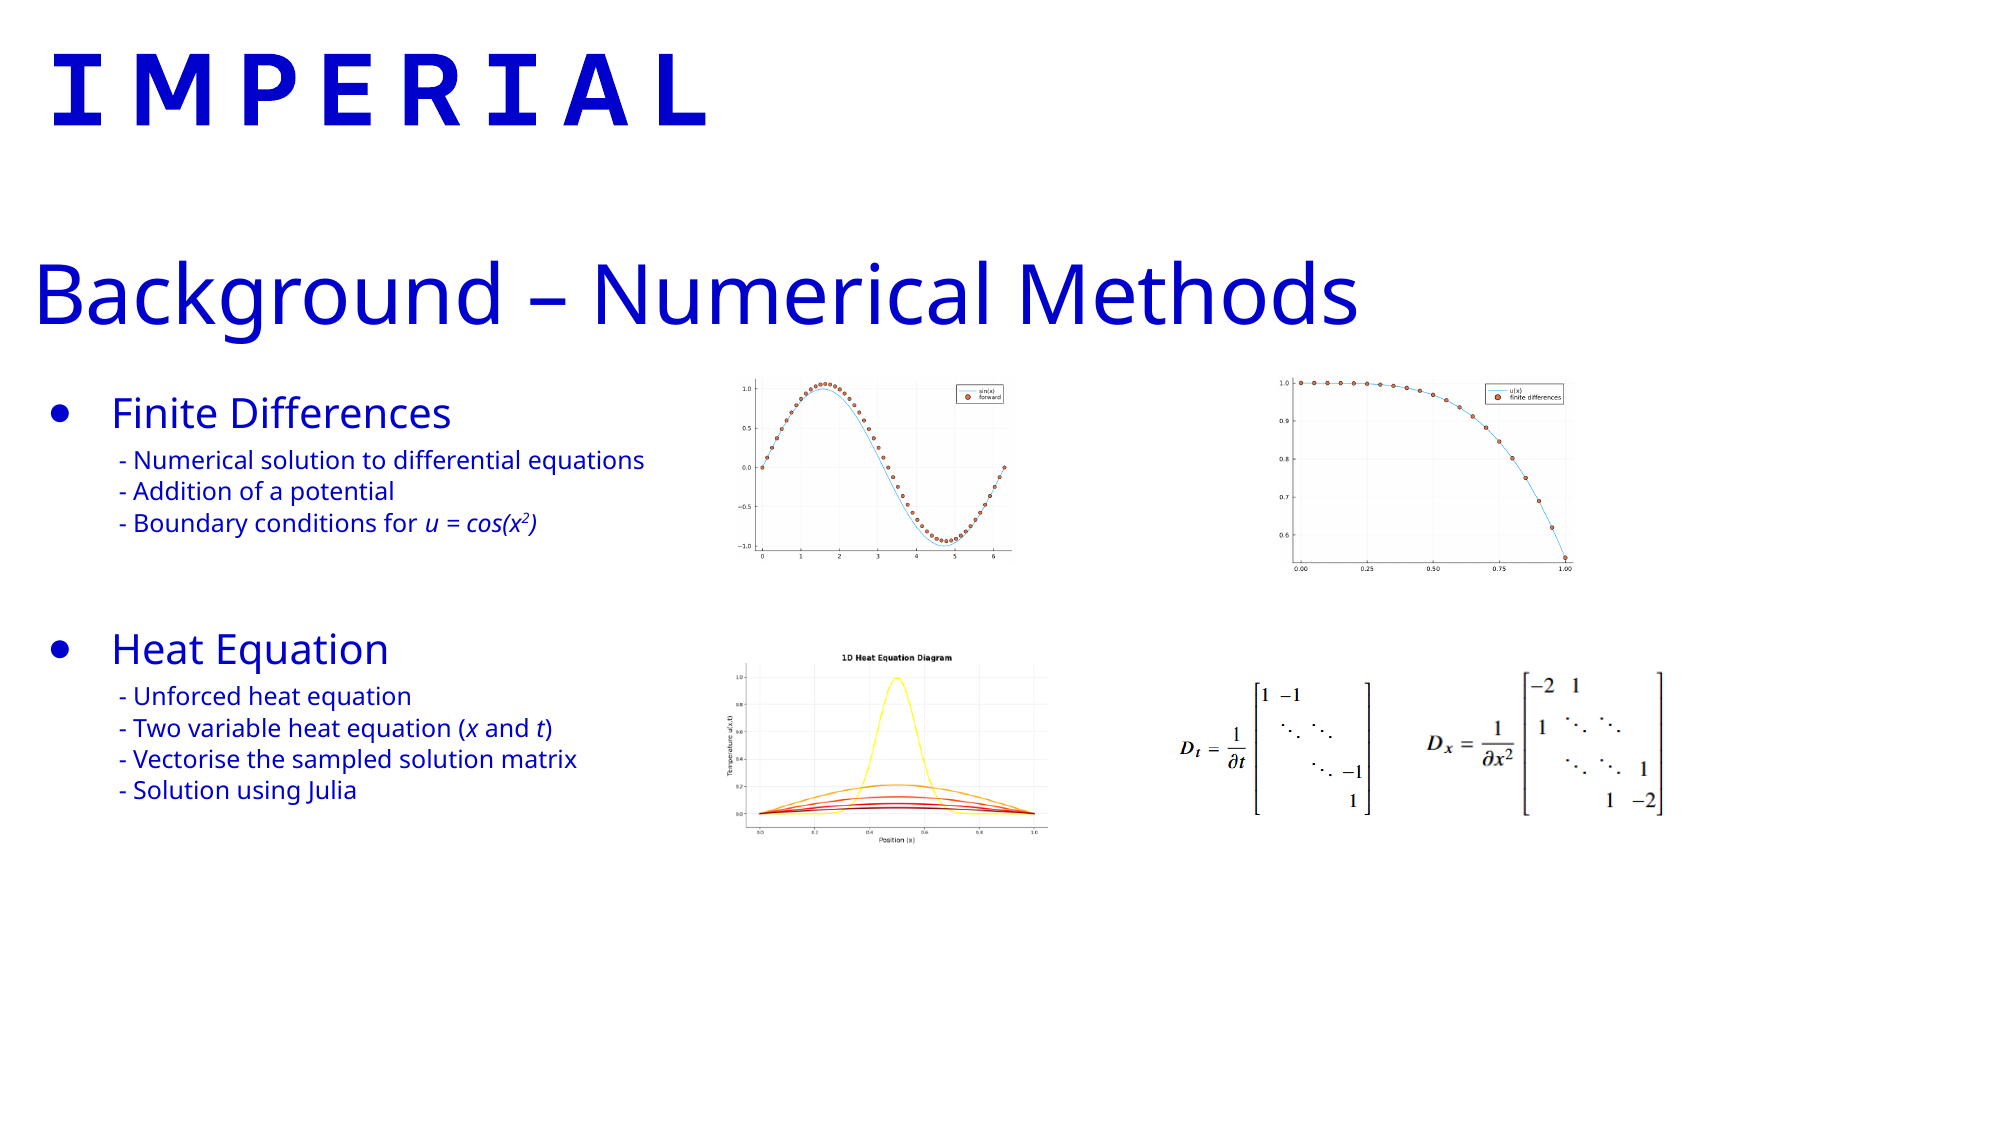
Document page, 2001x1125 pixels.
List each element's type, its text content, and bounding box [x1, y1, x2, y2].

picture [1162, 656, 1688, 827]
text_box - Unforced heat equation - Two variable heat equation (x and t) - Vectorise the sampled solution matrix - Solution using Julia [112, 679, 768, 856]
text_box - Numerical solution to differential equations - Addition of a potential - Boundary conditions for u = cos(x2) [112, 442, 768, 620]
text_box Heat Equation [29, 620, 1004, 679]
picture [733, 374, 1016, 563]
text_box Finite Differences [29, 383, 733, 443]
picture [712, 637, 1058, 848]
picture [1274, 374, 1575, 572]
text_box Background – Numerical Methods [32, 254, 1602, 343]
